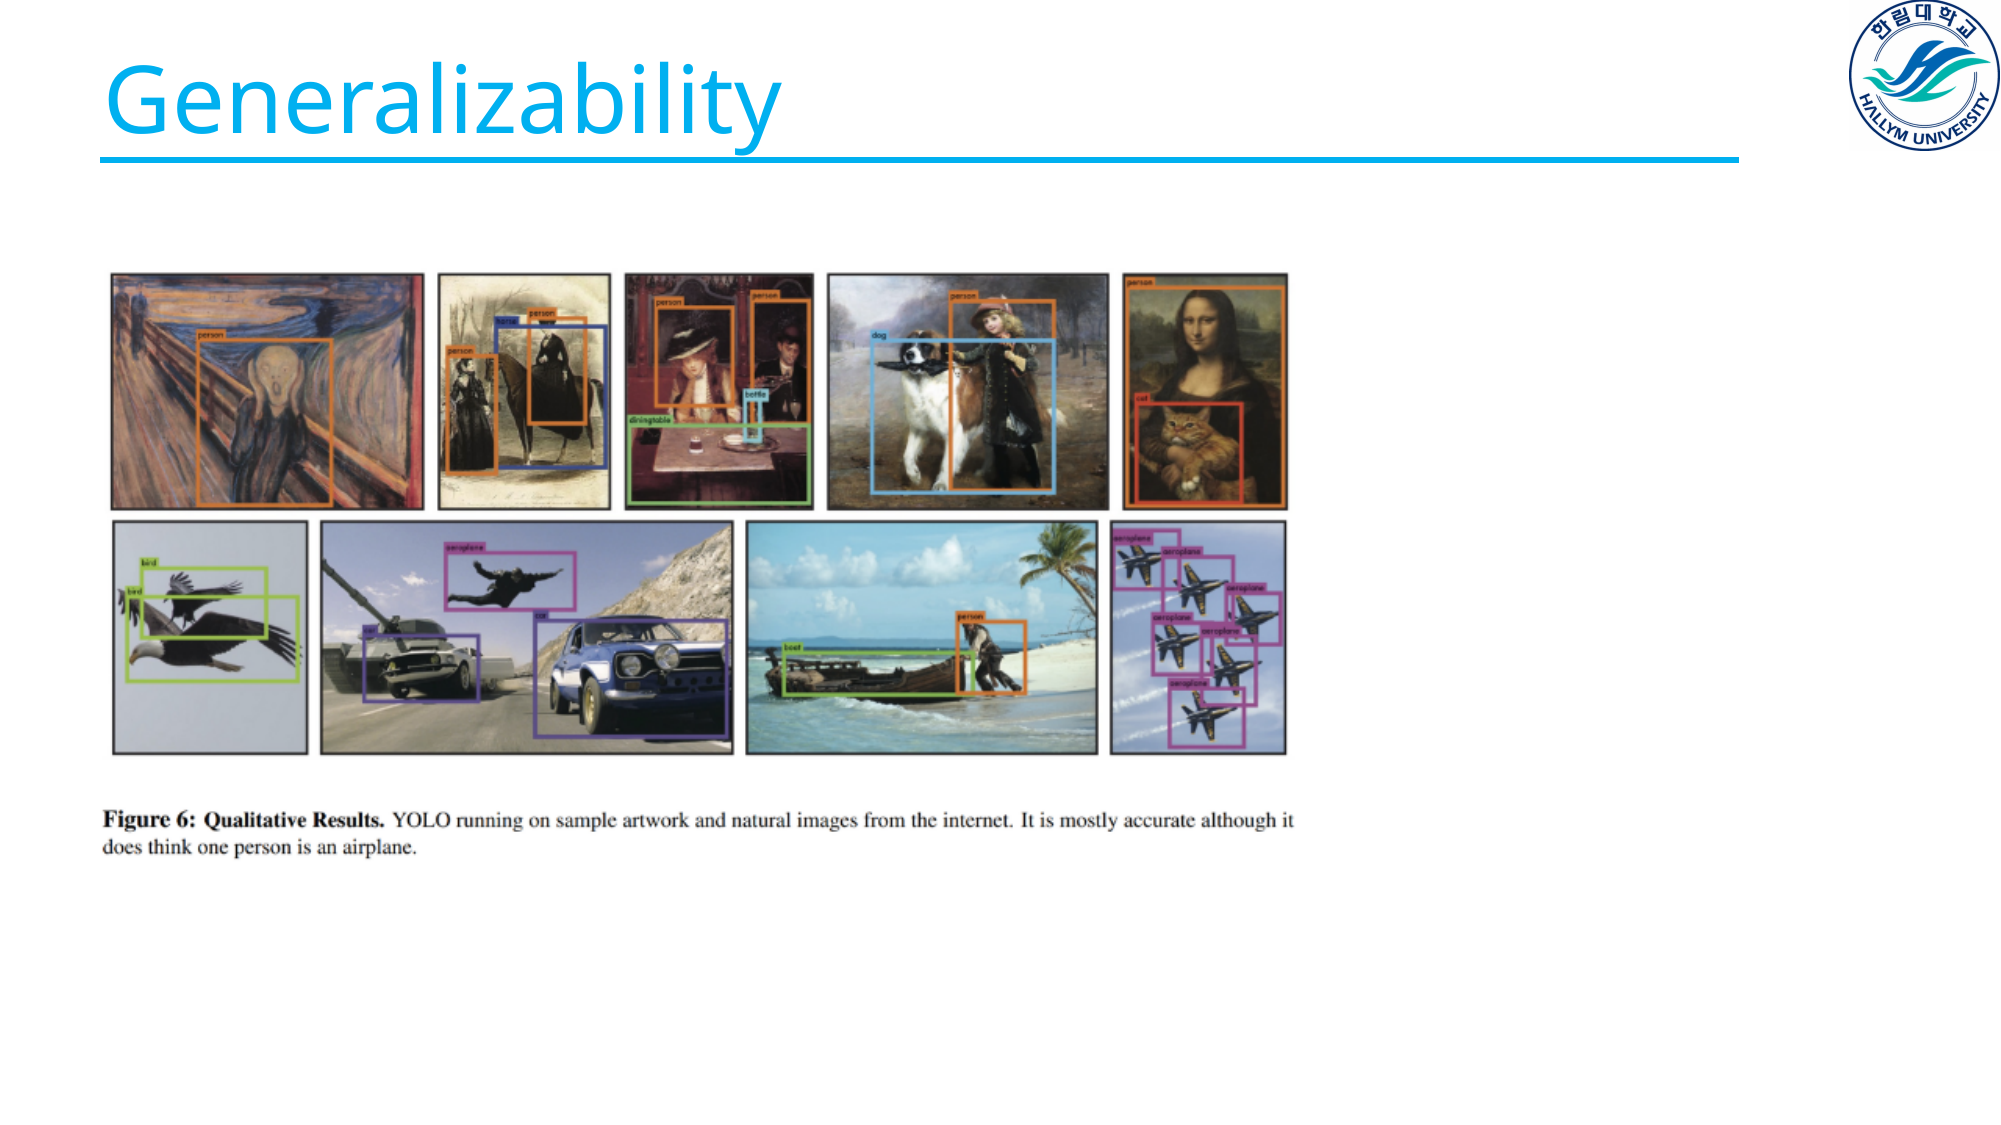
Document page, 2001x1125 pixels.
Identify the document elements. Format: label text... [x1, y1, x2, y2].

text_box Generalizability [89, 32, 1587, 160]
picture [100, 257, 1310, 868]
picture [1849, 0, 2000, 151]
